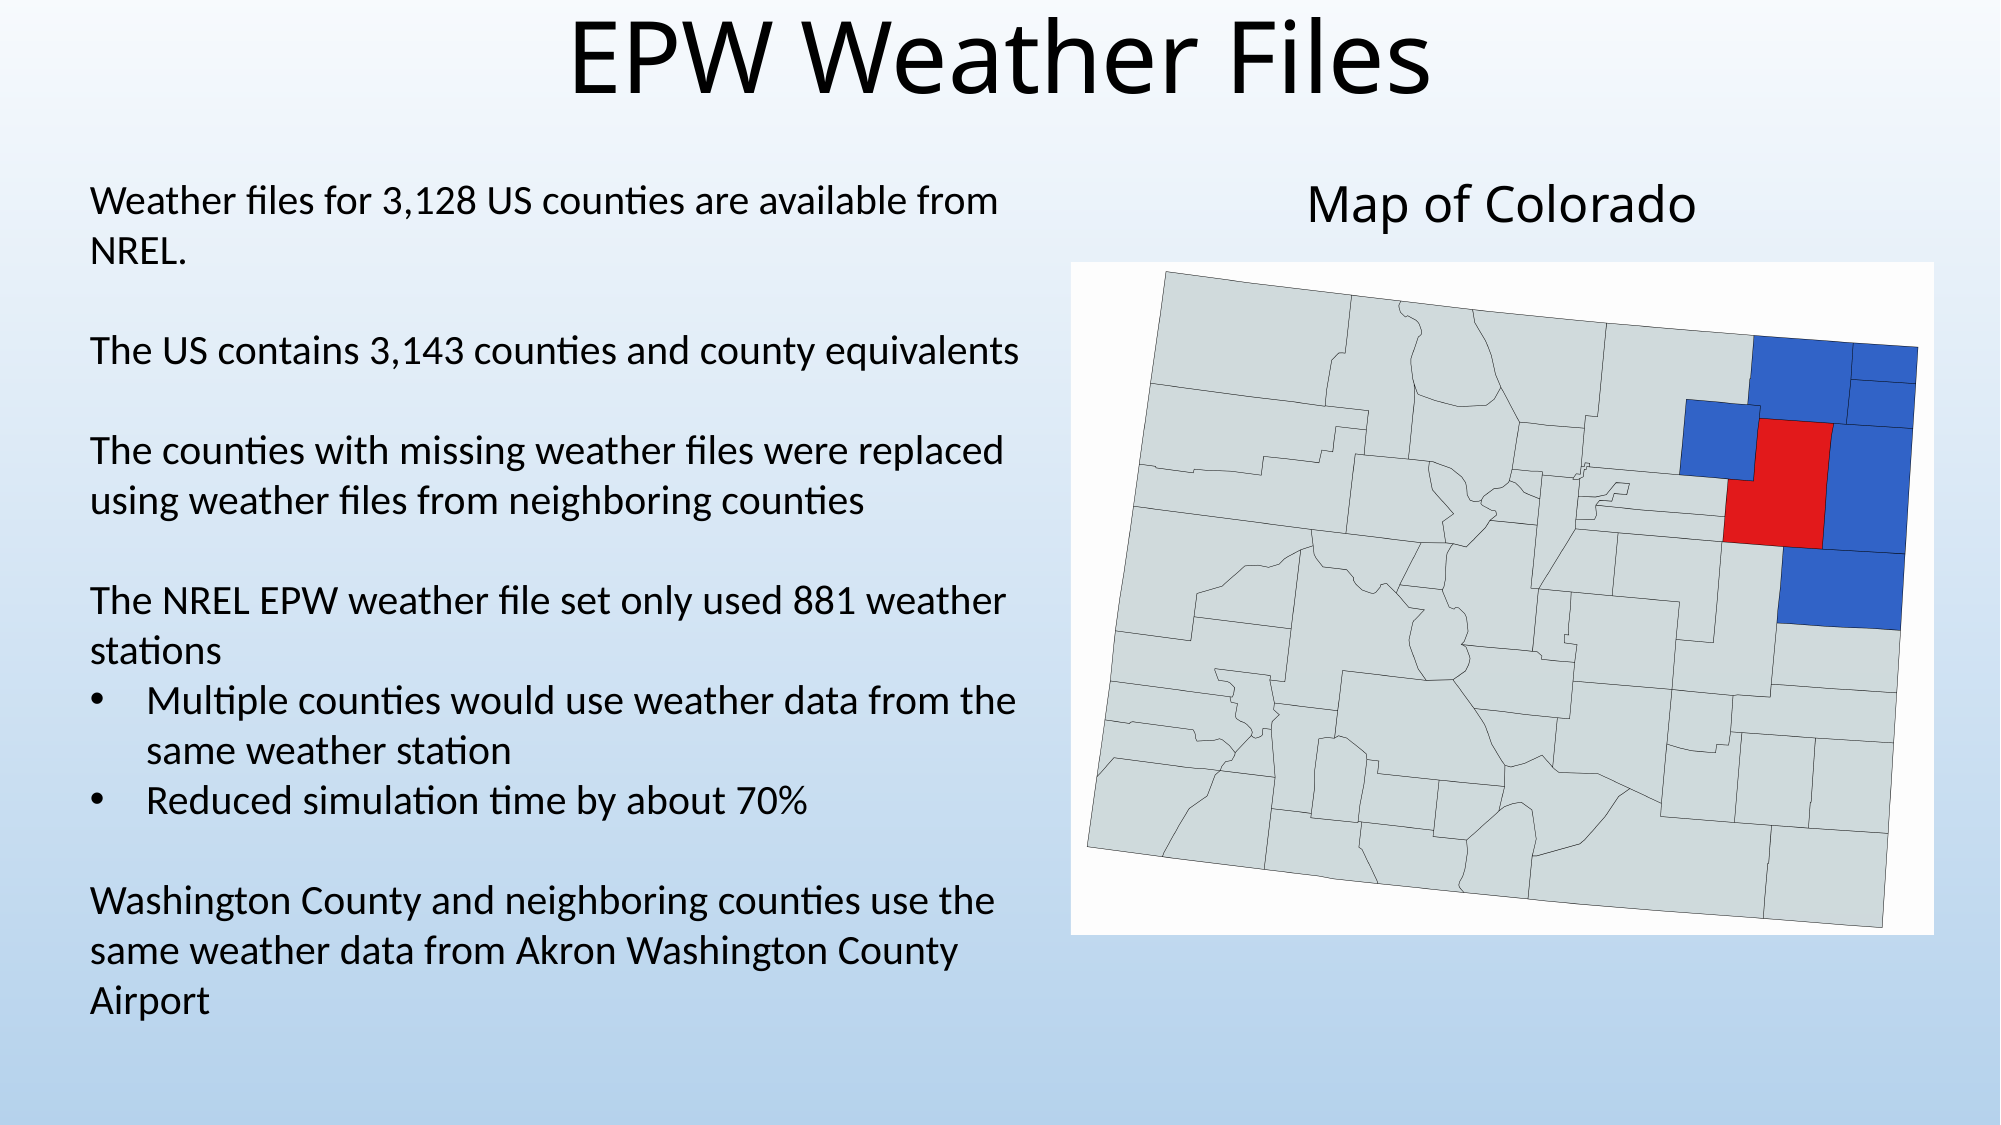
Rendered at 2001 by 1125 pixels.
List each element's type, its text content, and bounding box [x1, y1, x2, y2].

text_box Map of Colorado [1088, 150, 1916, 262]
picture [1070, 262, 1934, 935]
title EPW Weather Files [0, 0, 2000, 122]
text_box Weather files for 3,128 US counties are available from NREL. The US contains 3,143 counties and county equivalents The counties with missing weather files were replaced using weather files from neighboring counties The NREL EPW weather file set only used 881 weather stations Multiple counties would use weather data from the same weather station Reduced simulation time by about 70% Washington County and neighboring counties use the same weather data from Akron Washington County Airport [0, 165, 1044, 1031]
